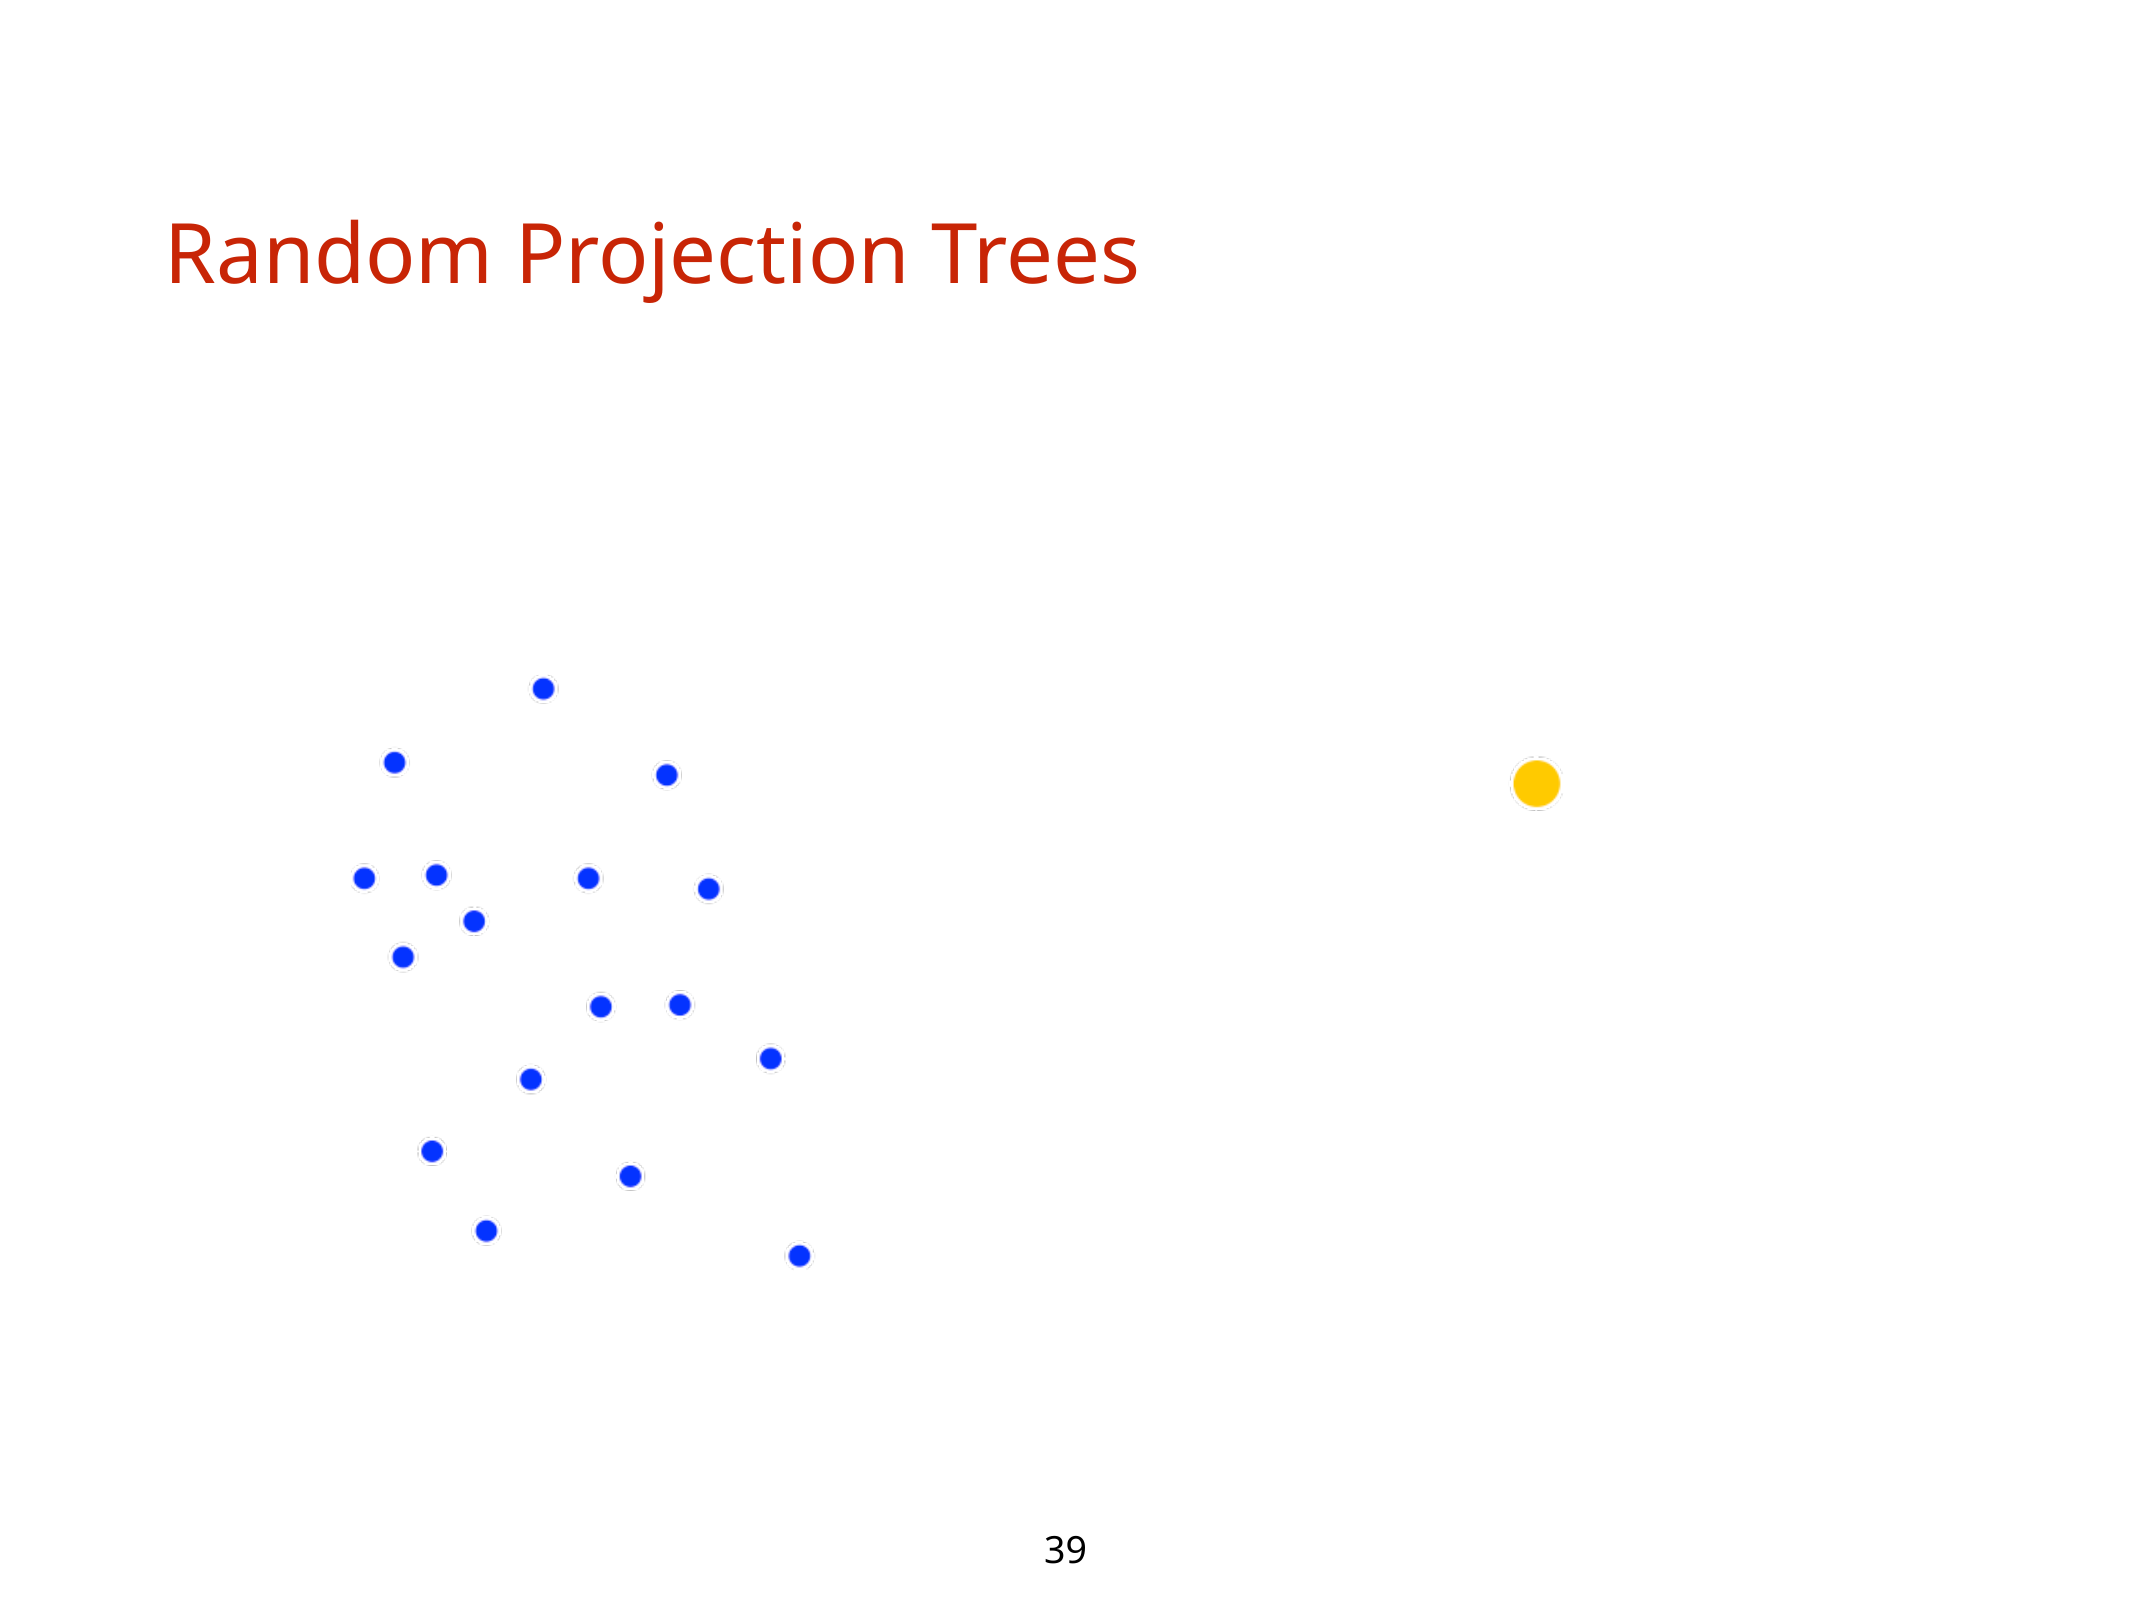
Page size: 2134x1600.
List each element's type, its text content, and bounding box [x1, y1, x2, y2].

picture [350, 673, 1564, 1271]
slide_number 39 [1034, 1517, 1097, 1581]
title Random Projection Trees [155, 72, 1978, 428]
